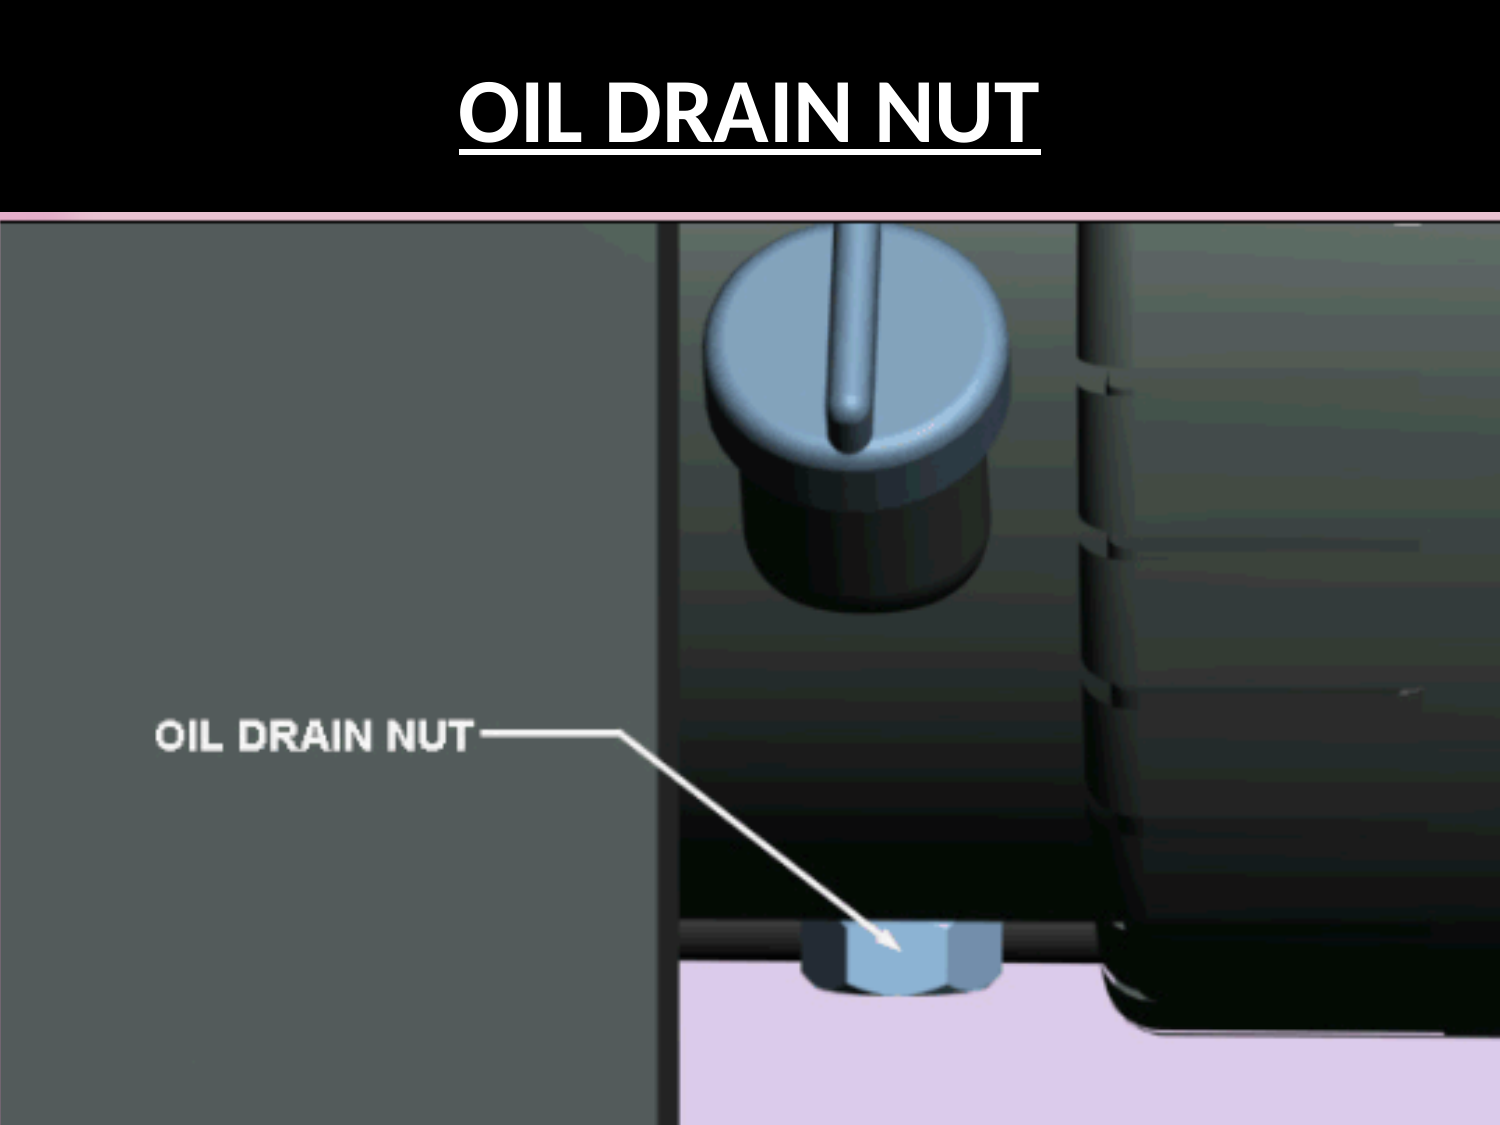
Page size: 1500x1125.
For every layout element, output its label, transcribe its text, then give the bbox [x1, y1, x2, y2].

title OIL DRAIN NUT [0, 0, 1500, 212]
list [0, 212, 1500, 1125]
